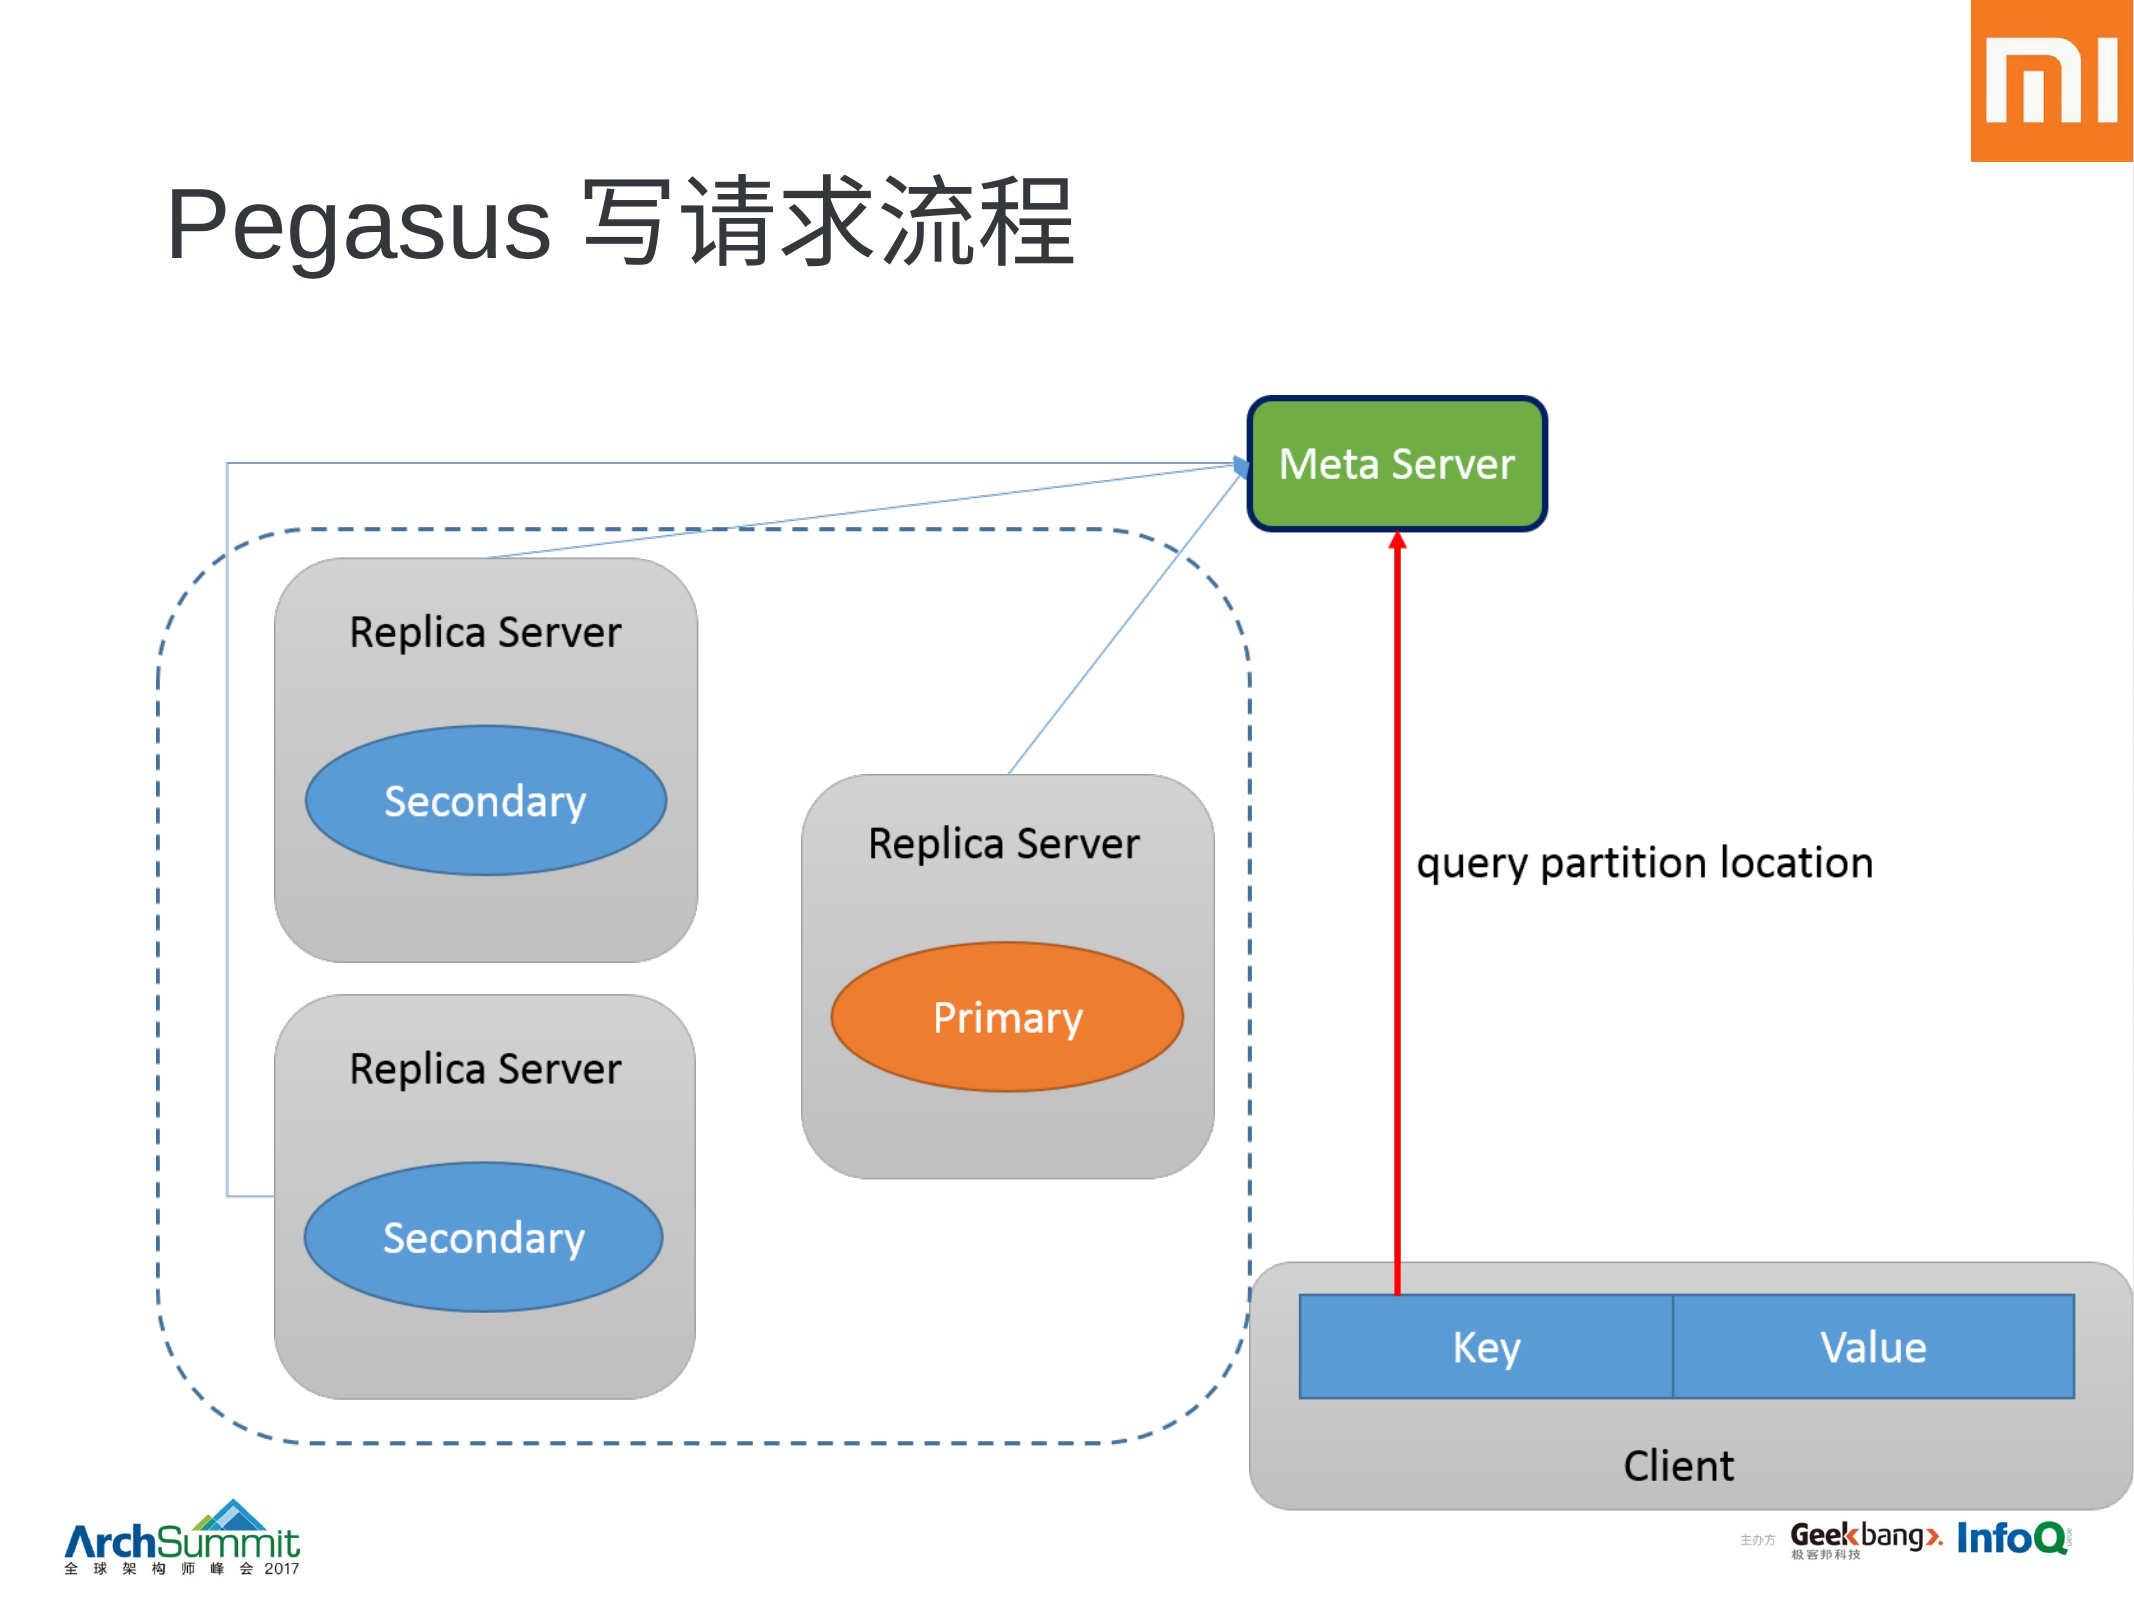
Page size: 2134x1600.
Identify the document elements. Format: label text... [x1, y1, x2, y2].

title Pegasus写请求流程 [155, 41, 1978, 395]
picture [0, 0, 2134, 1600]
